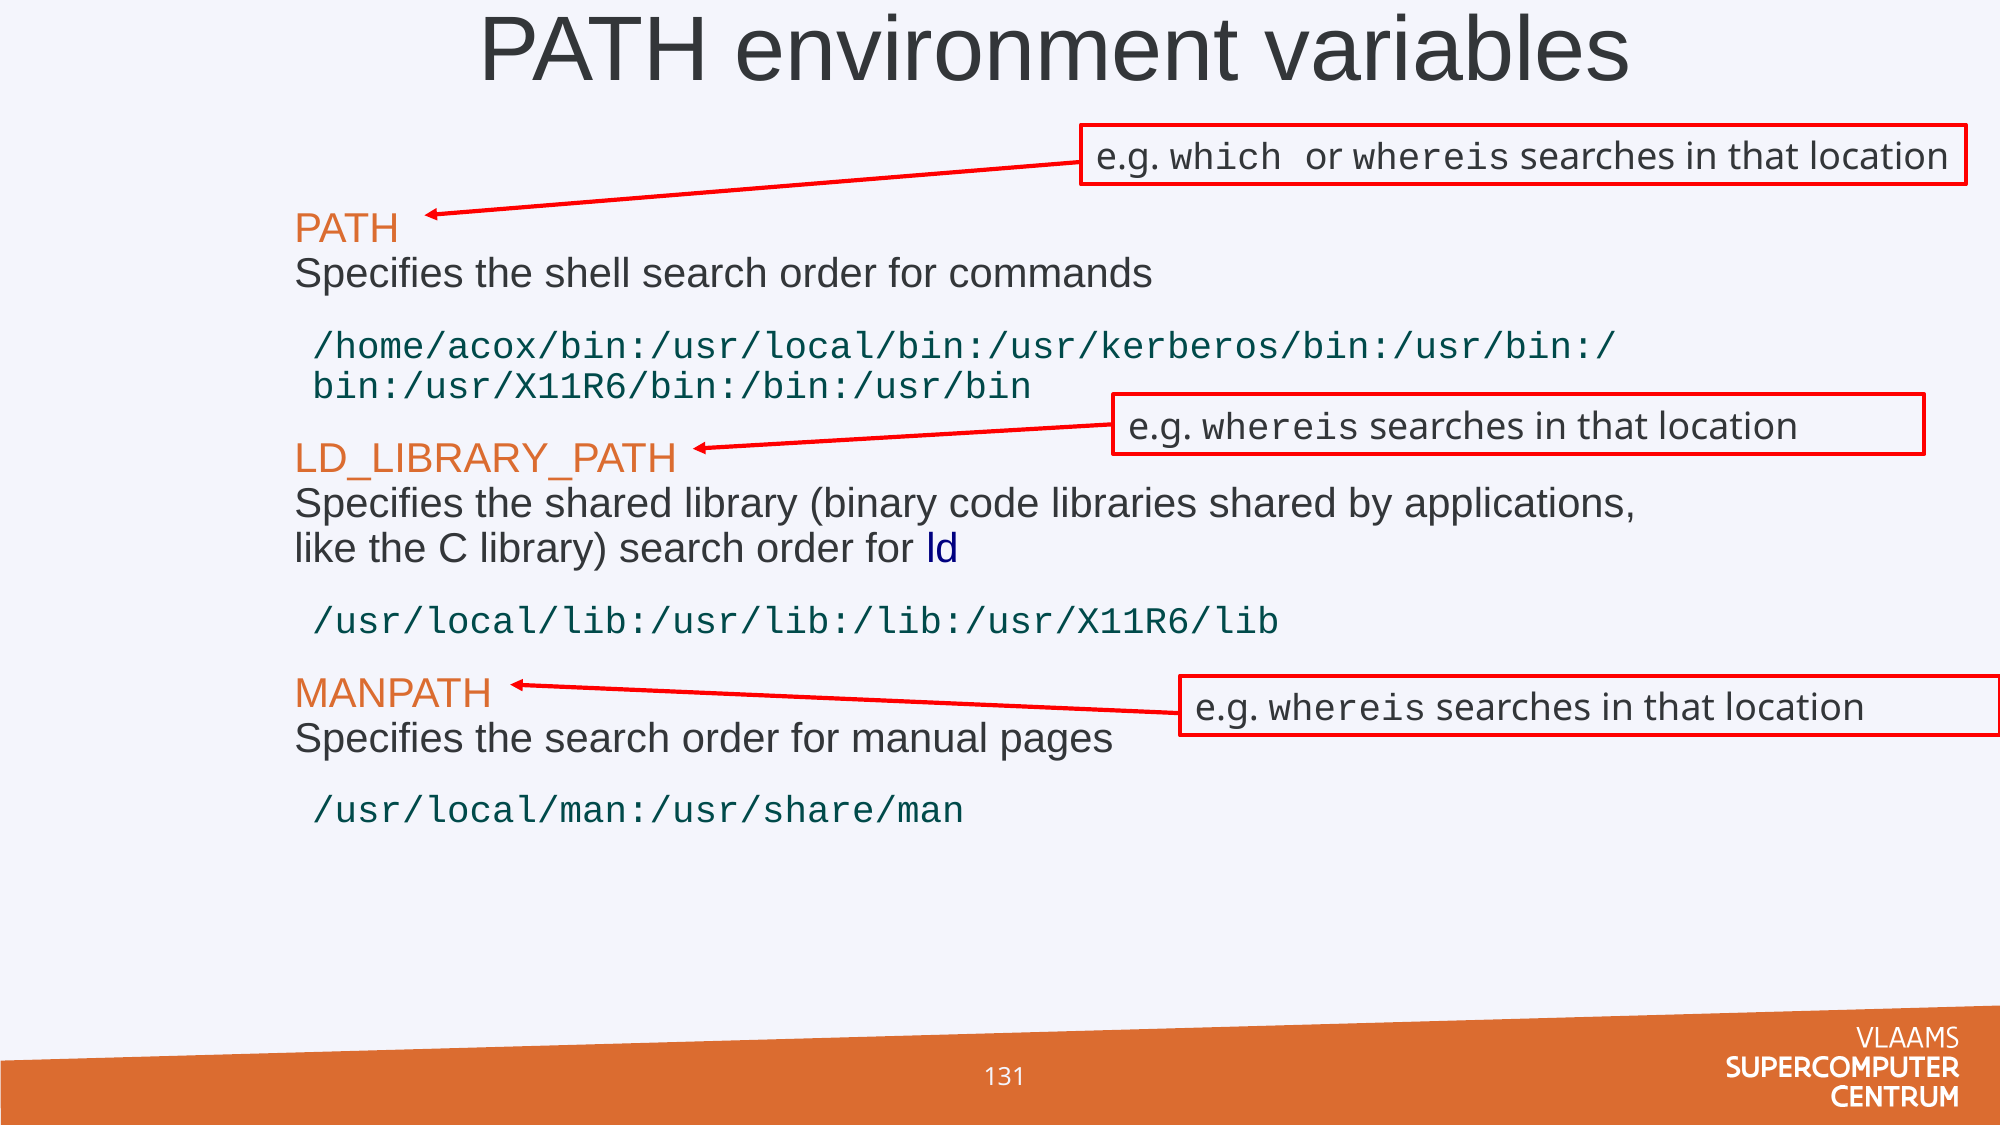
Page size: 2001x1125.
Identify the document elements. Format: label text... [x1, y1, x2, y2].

list PATH Specifies the shell search order for commands /home/acox/bin:/usr/local/bin:/usr/kerberos/bin:/usr/bin:/bin:/usr/X11R6/bin:/bin:/usr/bin LD_LIBRARY_PATH Specifies the shared library (binary code libraries shared by applications, like the C library) search order for ld /usr/local/lib:/usr/lib:/lib:/usr/X11R6/lib MANPATH Specifies the search order for manual pages /usr/local/man:/usr/share/man [279, 199, 1711, 852]
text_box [424, 124, 1966, 216]
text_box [510, 675, 2000, 737]
picture [1725, 1021, 1960, 1117]
slide_number 131 [958, 1047, 1042, 1108]
title PATH environment variables [310, 0, 1801, 145]
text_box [692, 394, 1925, 469]
